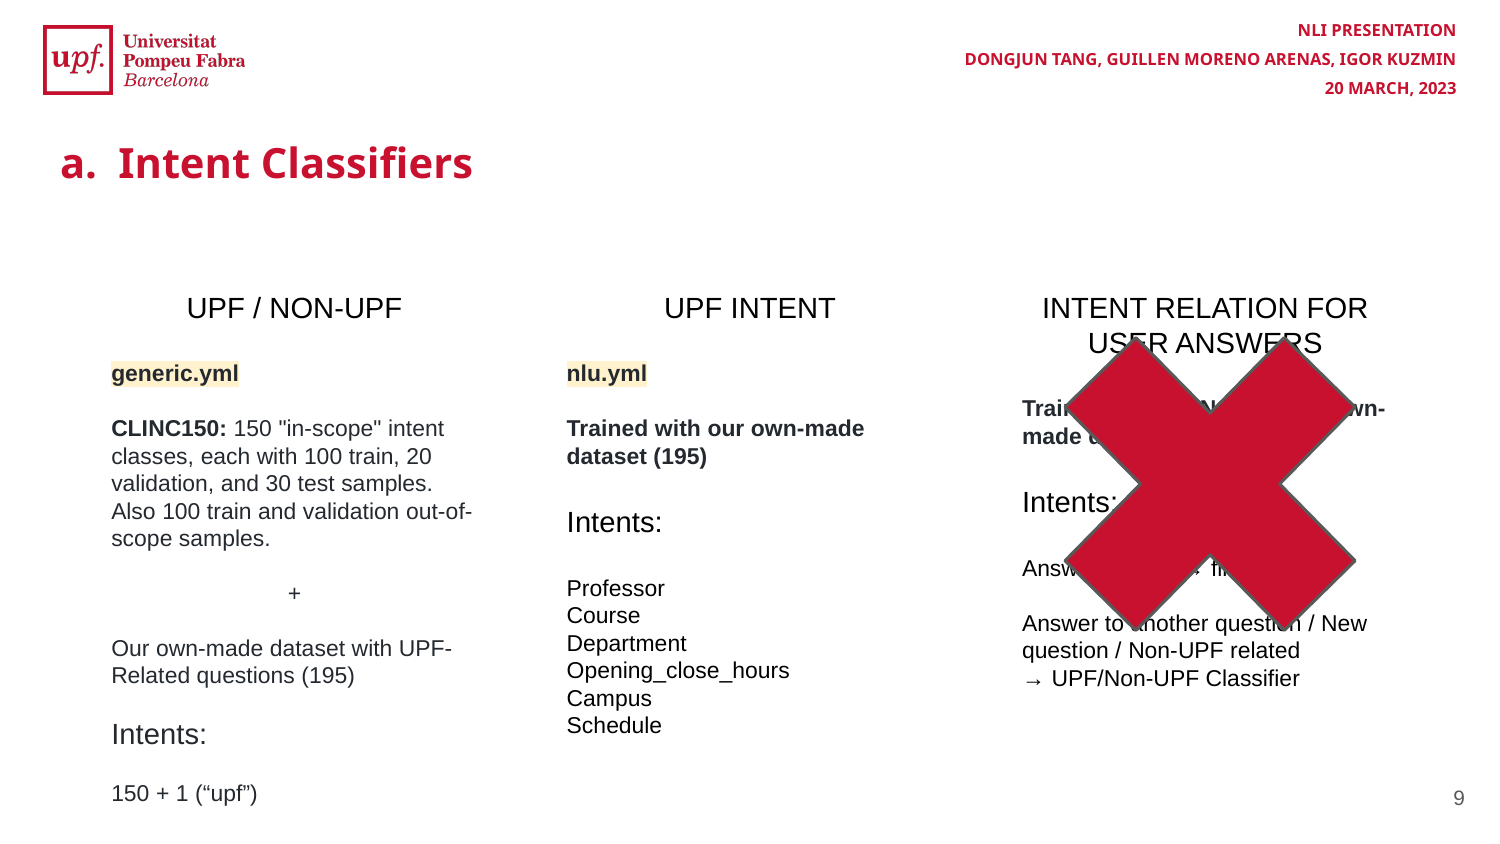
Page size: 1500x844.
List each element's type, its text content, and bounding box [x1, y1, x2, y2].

text_box INTENT RELATION FOR USER ANSWERS Trained with CLINC150+Our own-made dataset (195+130)* Intents: Answer related → fill slots… Answer to another question / New question / Non-UPF related → UPF/Non-UPF Classifier [1007, 274, 1404, 776]
slide_number ‹#› [1389, 764, 1480, 830]
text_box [43, 20, 1460, 100]
text_box Intent Classifiers [43, 122, 1315, 203]
text_box UPF INTENT nlu.yml Trained with our own-made dataset (195) Intents: Professor Course Department Opening_close_hours Campus Schedule [551, 273, 949, 844]
text_box [1065, 337, 1356, 631]
text_box UPF / NON-UPF generic.yml CLINC150: 150 "in-scope" intent classes, each with 100 train, 20 validation, and 30 test samples. Also 100 train and validation out-of-scope samples. + Our own-made dataset with UPF-Related questions (195) Intents: 150 + 1 (“upf”) [96, 274, 493, 844]
